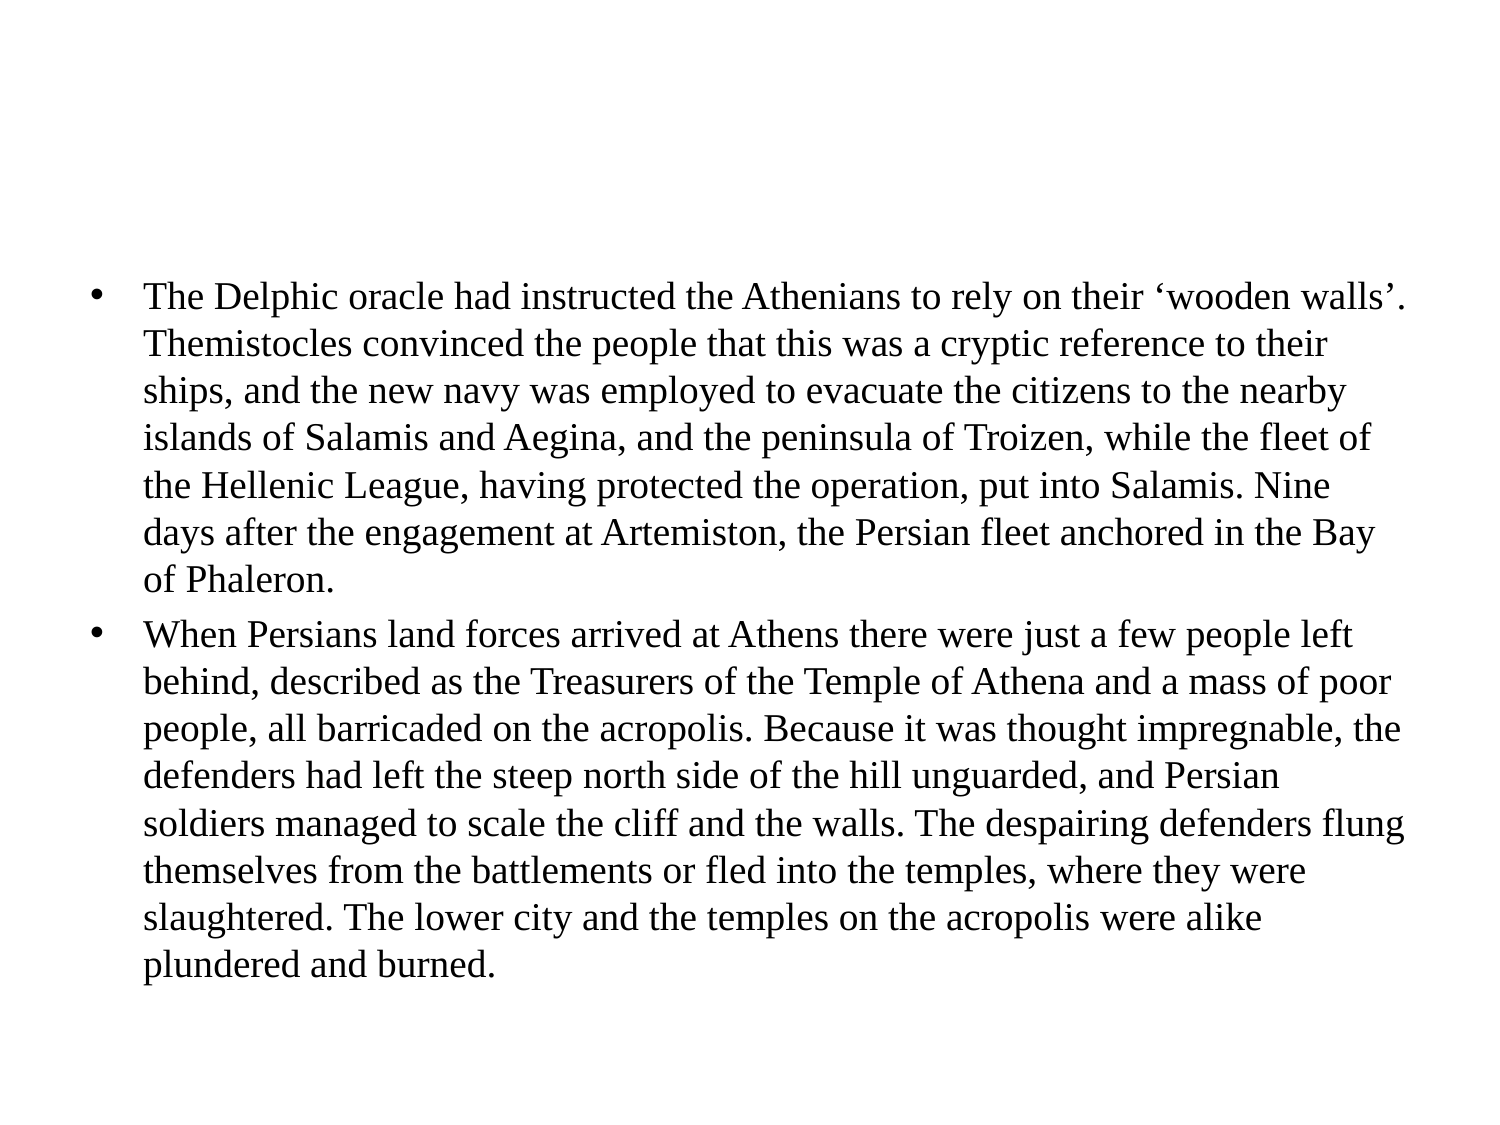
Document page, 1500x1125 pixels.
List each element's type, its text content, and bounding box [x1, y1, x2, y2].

list The Delphic oracle had instructed the Athenians to rely on their ‘wooden walls’. Themistocles convinced the people that this was a cryptic reference to their ships, and the new navy was employed to evacuate the citizens to the nearby islands of Salamis and Aegina, and the peninsula of Troizen, while the fleet of the Hellenic League, having protected the operation, put into Salamis. Nine days after the engagement at Artemiston, the Persian fleet anchored in the Bay of Phaleron. When Persians land forces arrived at Athens there were just a few people left behind, described as the Treasurers of the Temple of Athena and a mass of poor people, all barricaded on the acropolis. Because it was thought impregnable, the defenders had left the steep north side of the hill unguarded, and Persian soldiers managed to scale the cliff and the walls. The despairing defenders flung themselves from the battlements or fled into the temples, where they were slaughtered. The lower city and the temples on the acropolis were alike plundered and burned. [75, 262, 1425, 1005]
